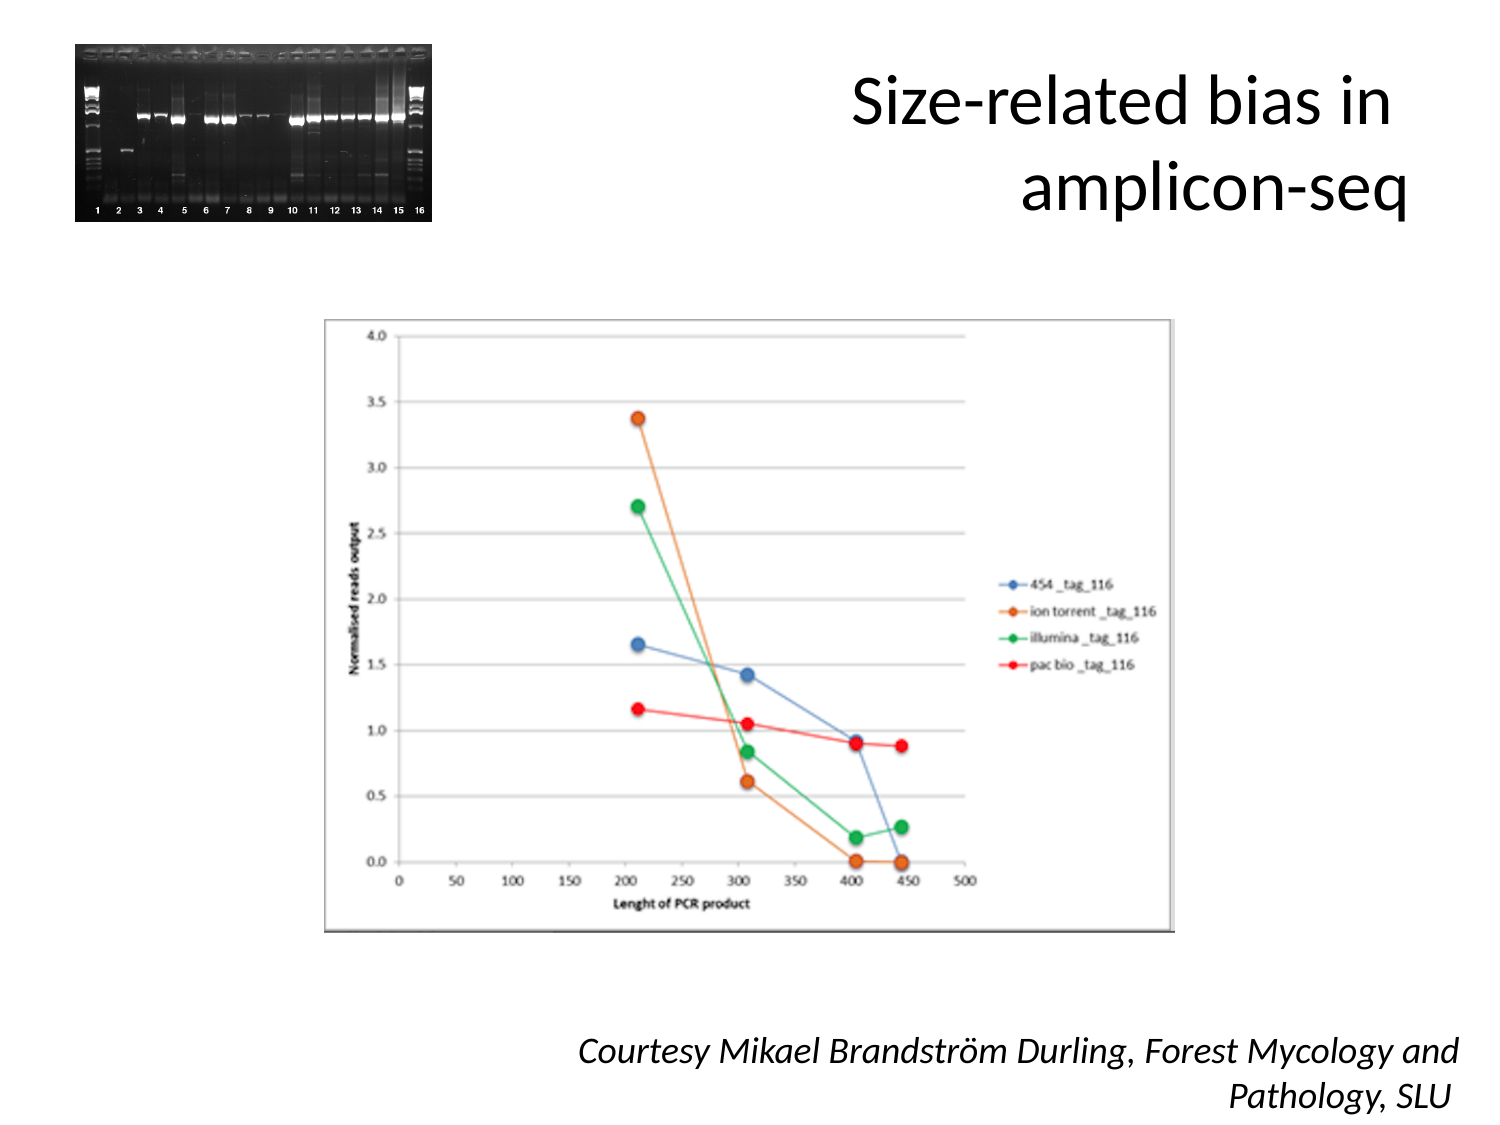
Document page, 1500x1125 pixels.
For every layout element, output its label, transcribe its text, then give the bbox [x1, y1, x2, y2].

text_box Courtesy Mikael Brandström Durling, Forest Mycology and Pathology, SLU [454, 1018, 1476, 1124]
title Size-related bias in amplicon-seq [75, 45, 1425, 233]
picture [74, 44, 432, 223]
picture [324, 319, 1176, 933]
